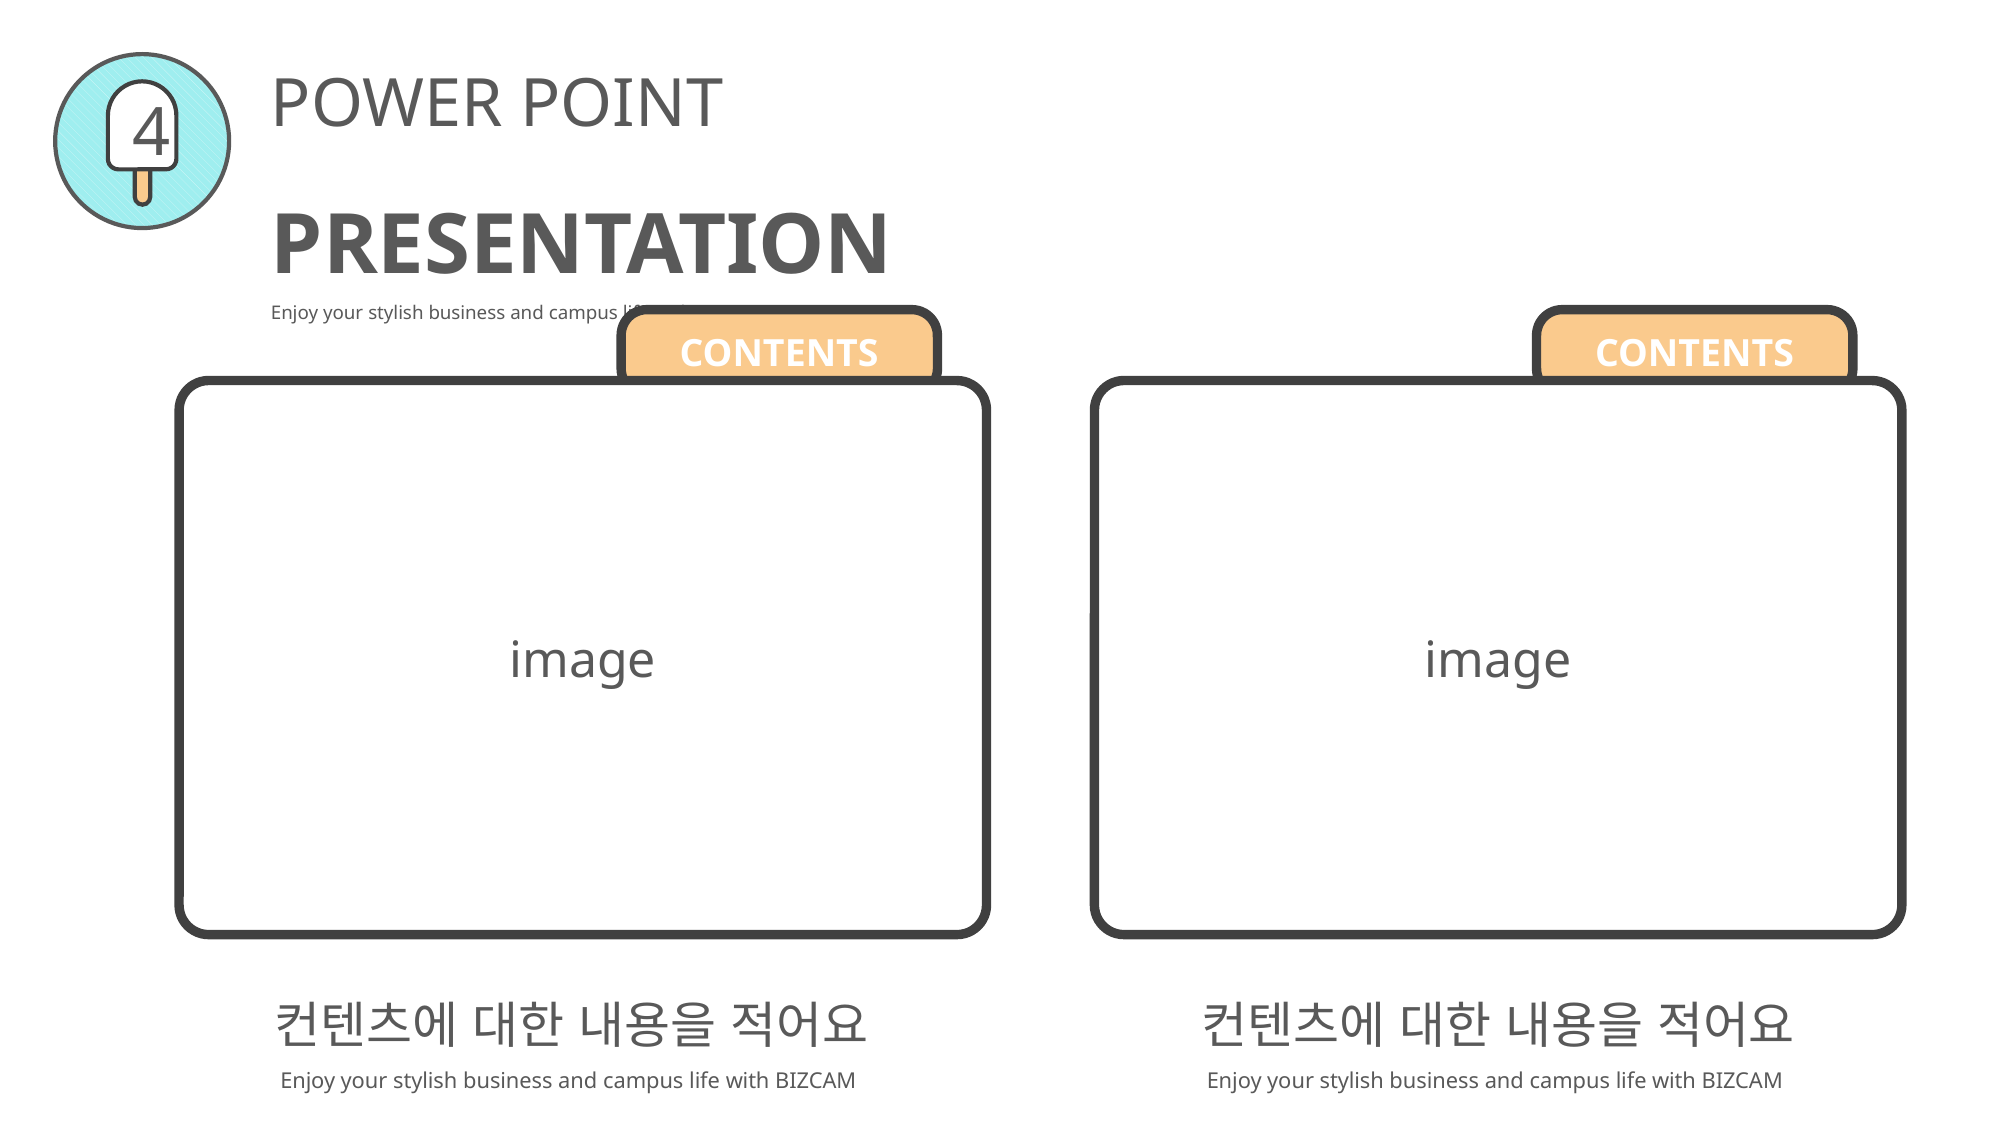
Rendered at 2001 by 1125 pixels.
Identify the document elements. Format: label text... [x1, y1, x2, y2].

text_box POWER POINT PRESENTATION Enjoy your stylish business and campus life with BIZCAM [256, 12, 1145, 331]
text_box image [178, 379, 988, 936]
text_box 컨텐츠에 대한 내용을 적어요 Enjoy your stylish business and campus life with BIZCAM [1132, 956, 1864, 1101]
text_box 컨텐츠에 대한 내용을 적어요 Enjoy your stylish business and campus life with BIZCAM [206, 956, 938, 1101]
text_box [55, 54, 230, 229]
text_box CONTENTS [1535, 308, 1854, 379]
text_box CONTENTS [620, 308, 939, 379]
text_box image [1093, 379, 1903, 936]
